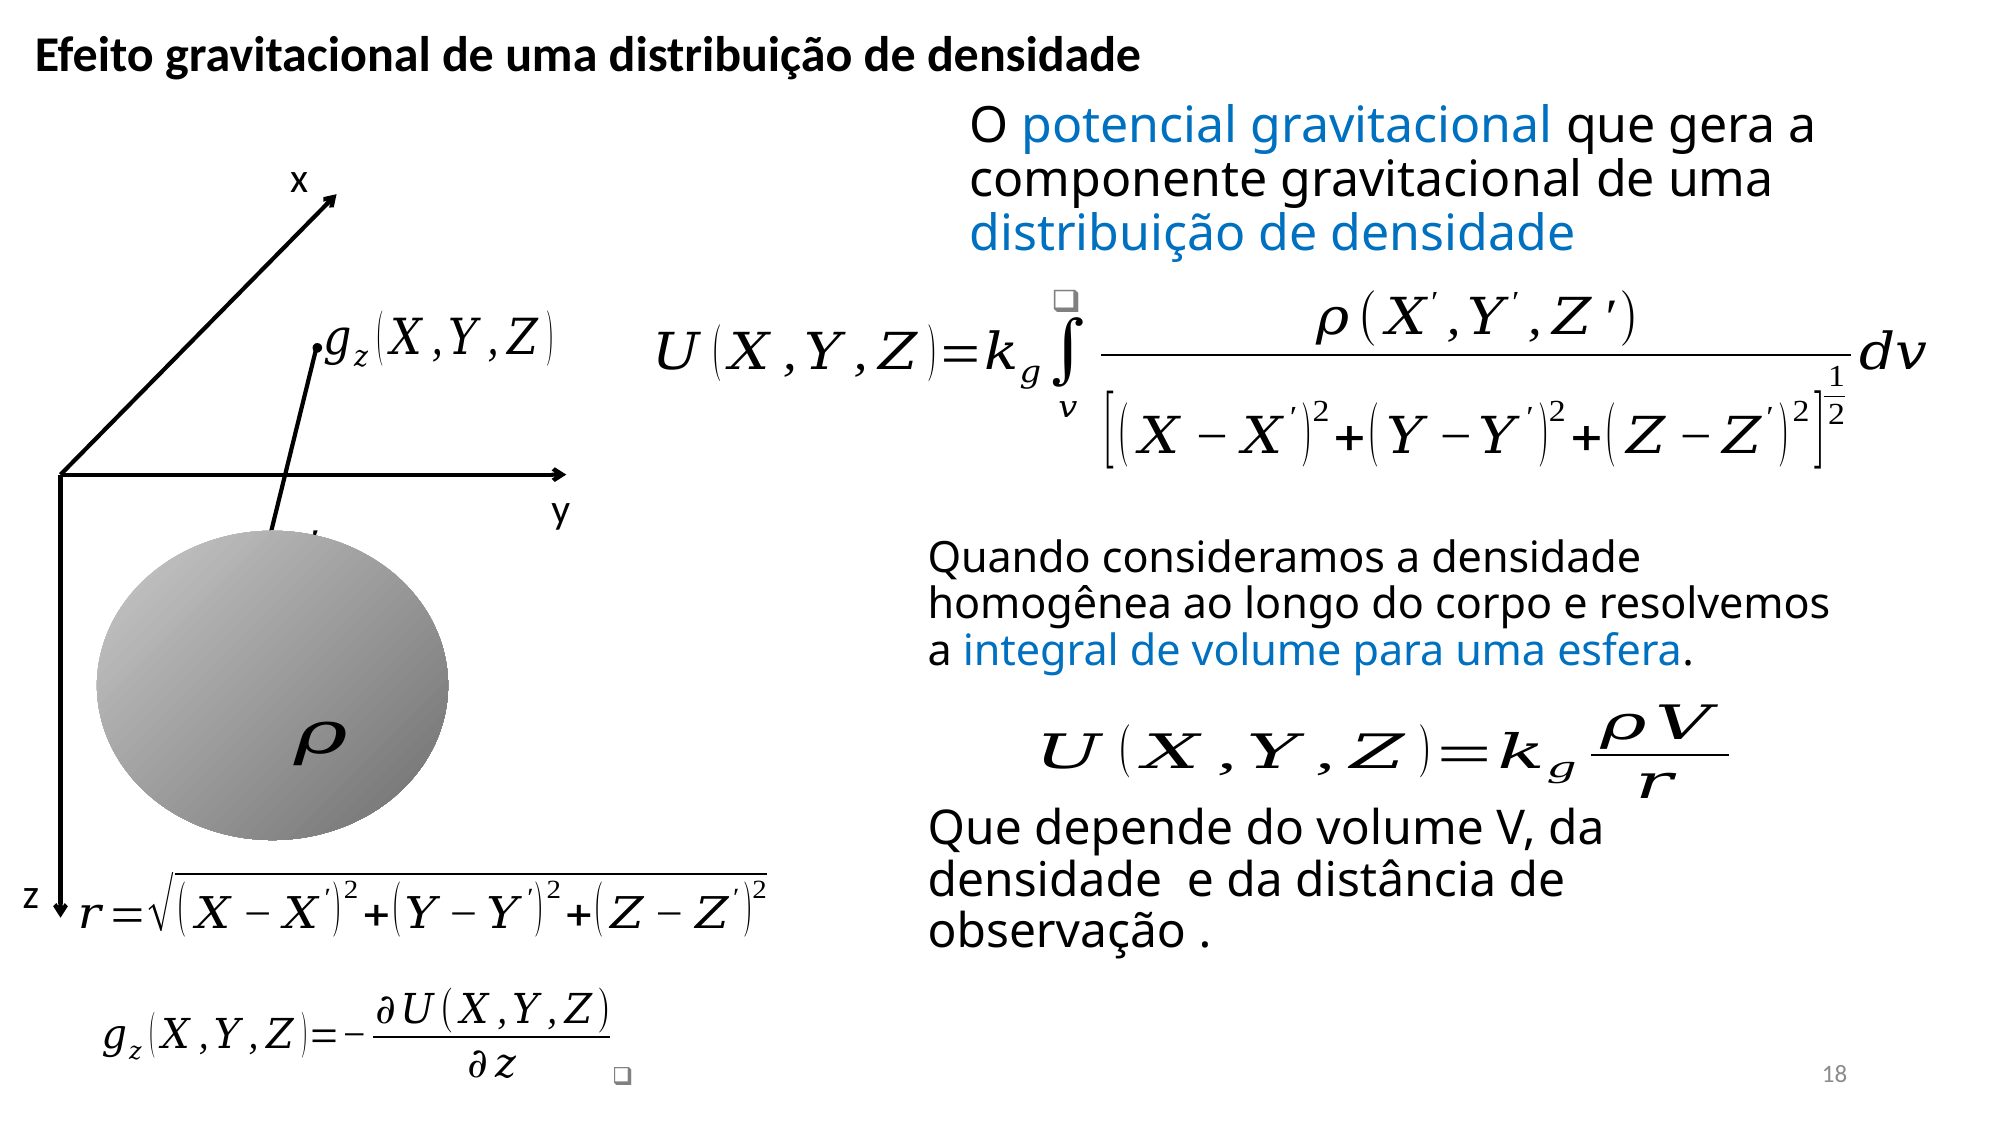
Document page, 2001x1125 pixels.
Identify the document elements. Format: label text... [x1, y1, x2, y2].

text_box x [275, 143, 324, 194]
text_box Efeito gravitacional de uma distribuição de densidade [20, 14, 1187, 89]
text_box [60, 194, 337, 475]
text_box [95, 532, 450, 842]
text_box y [536, 474, 586, 540]
text_box z [7, 859, 55, 925]
text_box O potencial gravitacional que gera a componente gravitacional de uma distribuição de densidade [954, 98, 1932, 269]
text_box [242, 344, 318, 668]
text_box [1383, 732, 1932, 903]
slide_number 18 [1412, 1042, 1863, 1103]
text_box Quando consideramos a densidade homogênea ao longo do corpo e resolvemos a integral de volume para uma esfera. [912, 511, 1847, 682]
